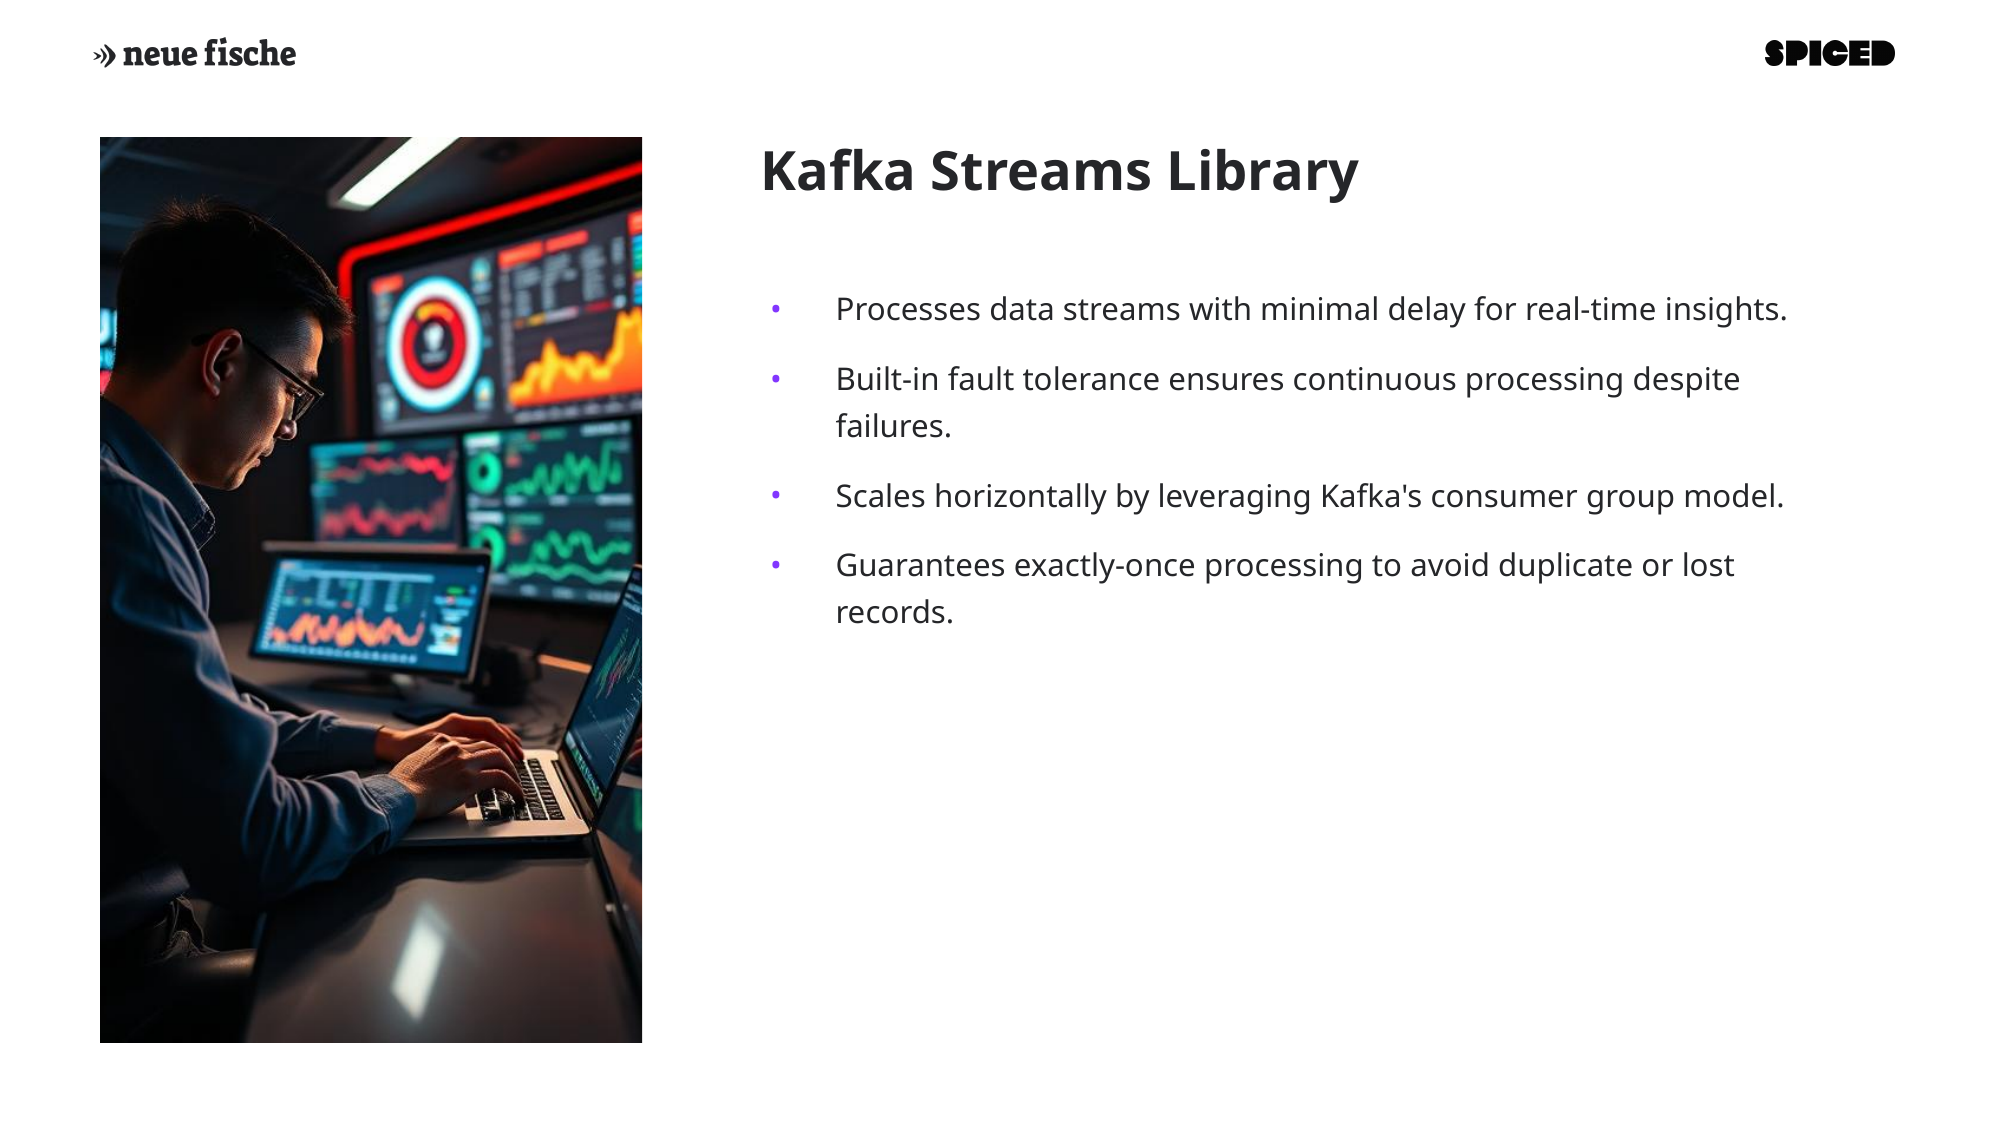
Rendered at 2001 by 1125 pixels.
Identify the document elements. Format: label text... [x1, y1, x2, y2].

text_box Processes data streams with minimal delay for real-time insights. Built-in fault tolerance ensures continuous processing despite failures. Scales horizontally by leveraging Kafka's consumer group model. Guarantees exactly-once processing to avoid duplicate or lost records. [715, 260, 1876, 650]
picture [99, 137, 643, 1043]
picture [93, 37, 297, 68]
text_box Kafka Streams Library [740, 113, 1901, 224]
picture [1765, 40, 1895, 66]
